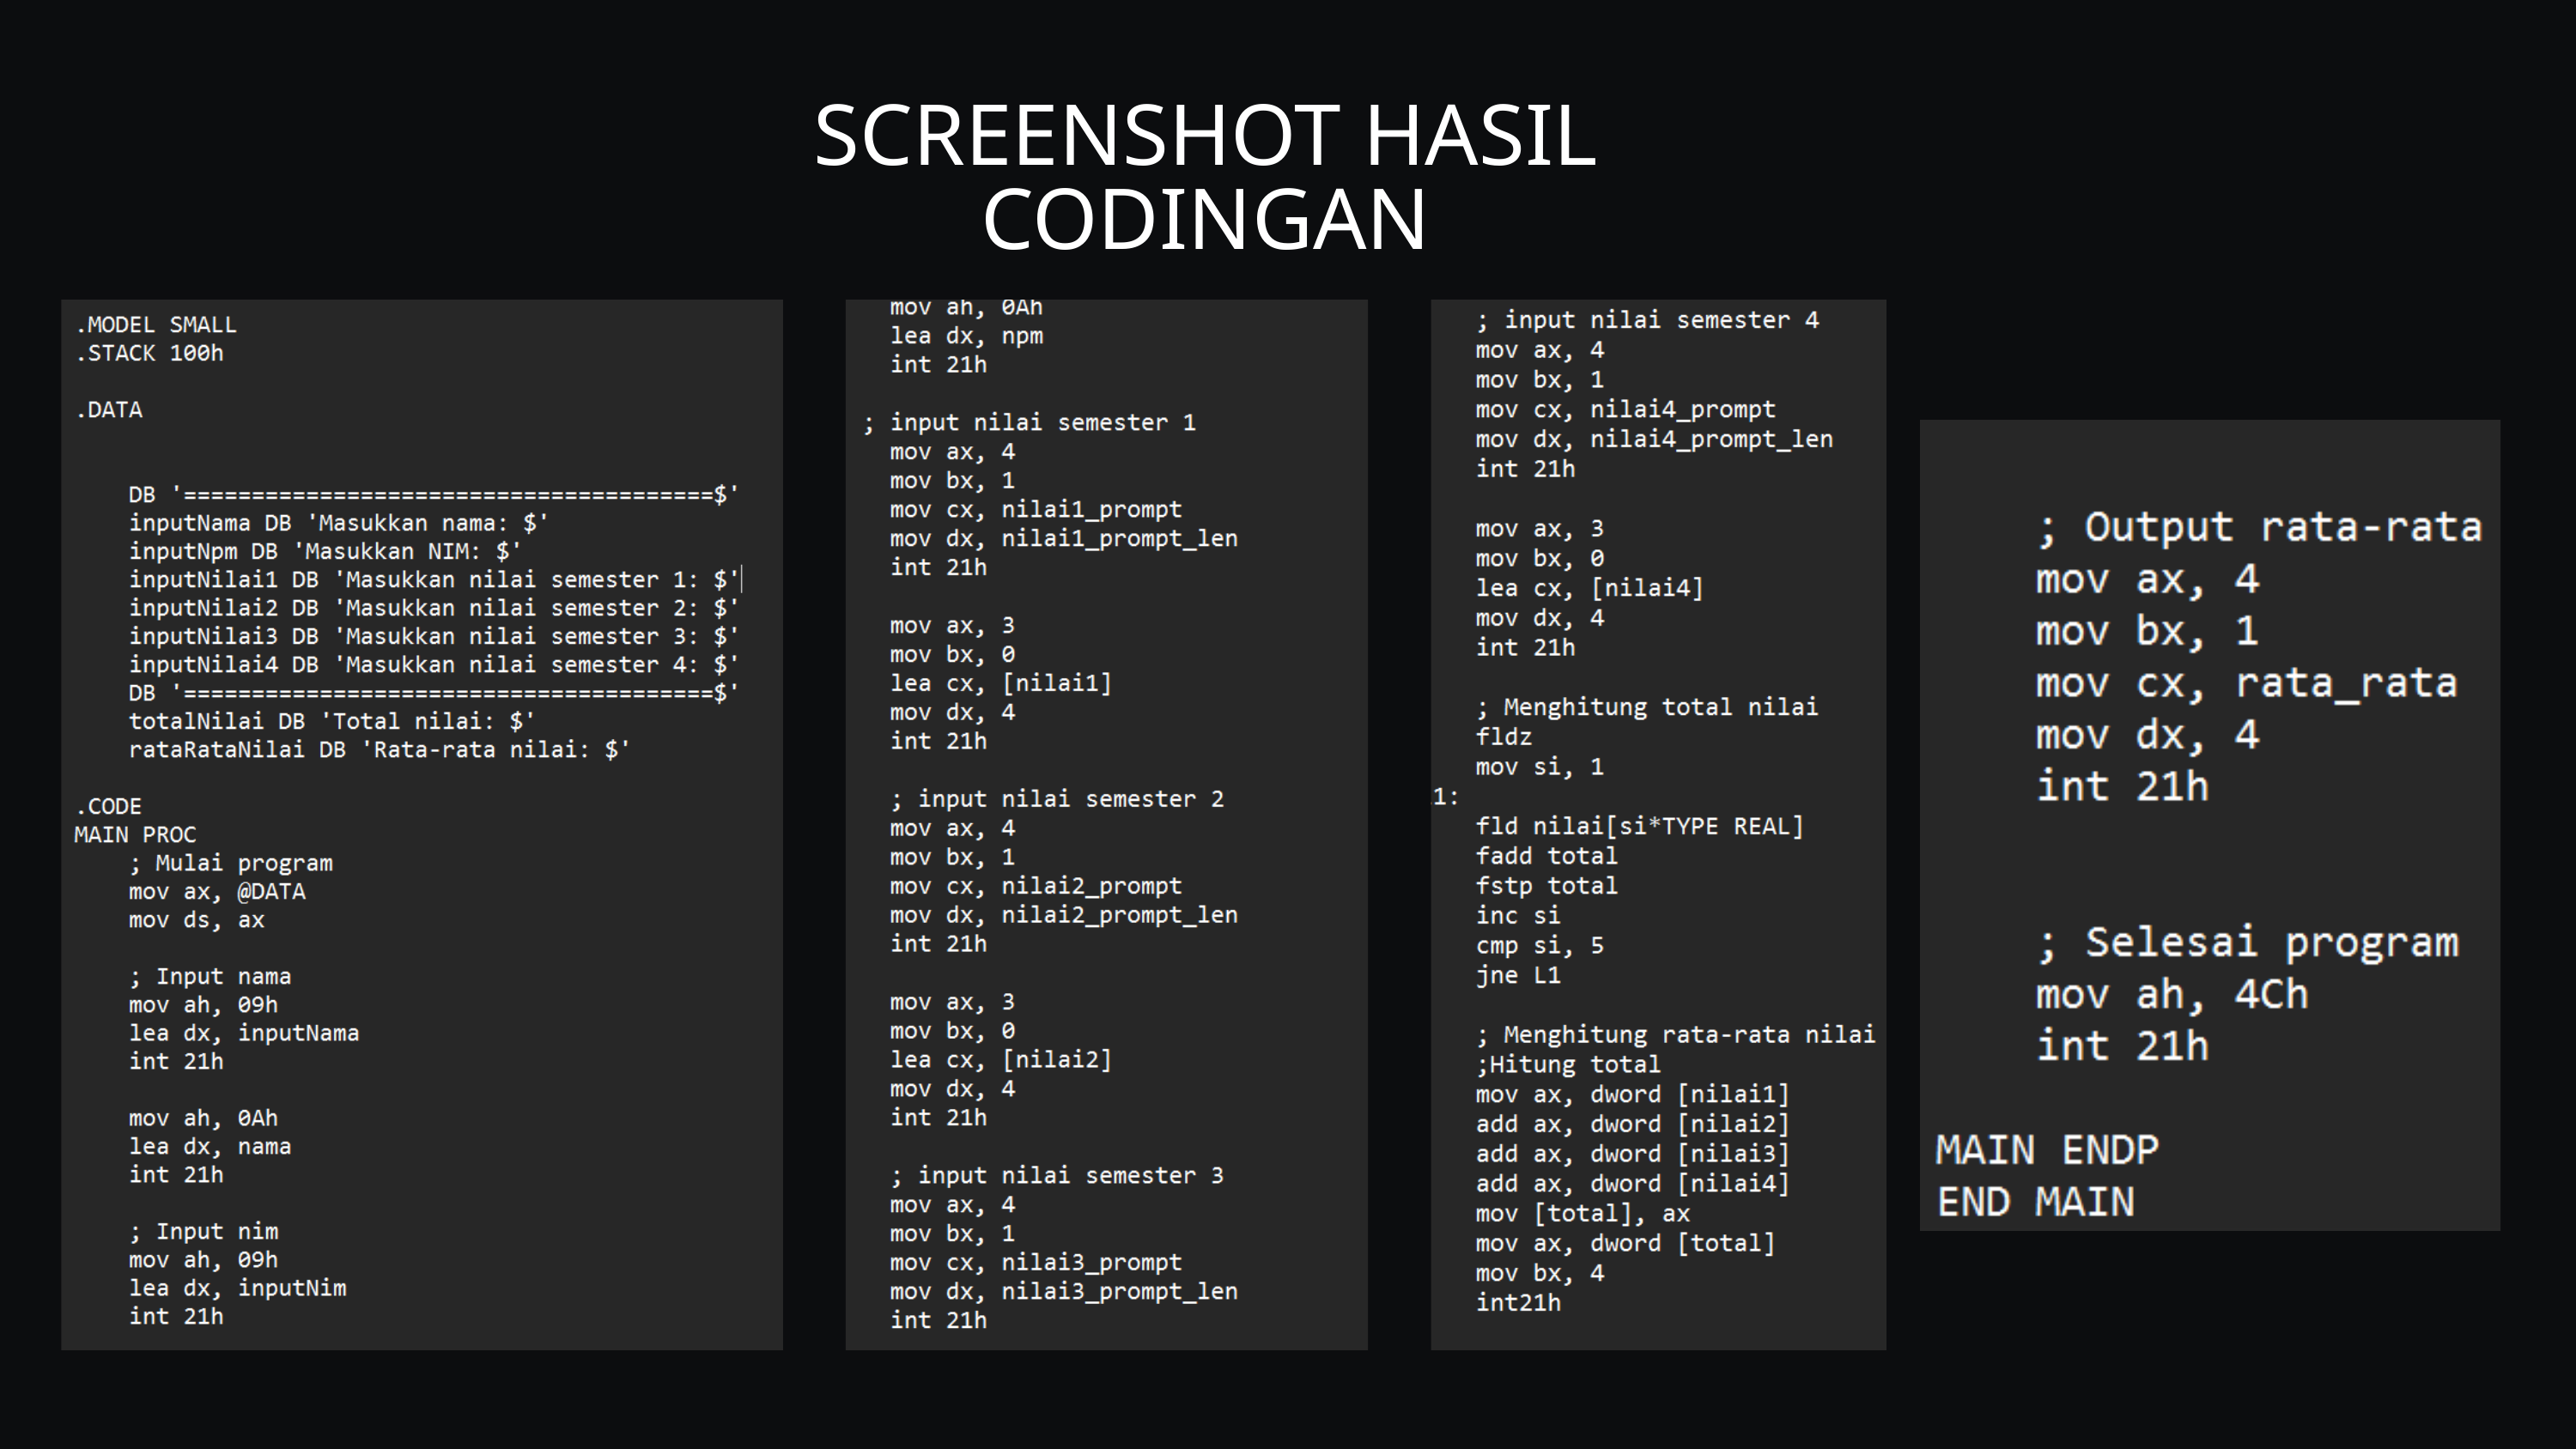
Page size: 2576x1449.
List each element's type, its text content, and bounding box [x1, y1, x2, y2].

text_box SCREENSHOT HASIL CODINGAN [698, 98, 1714, 267]
text_box [61, 300, 783, 1350]
text_box [845, 300, 1369, 1350]
text_box [1431, 300, 1886, 1350]
text_box [1919, 420, 2501, 1231]
